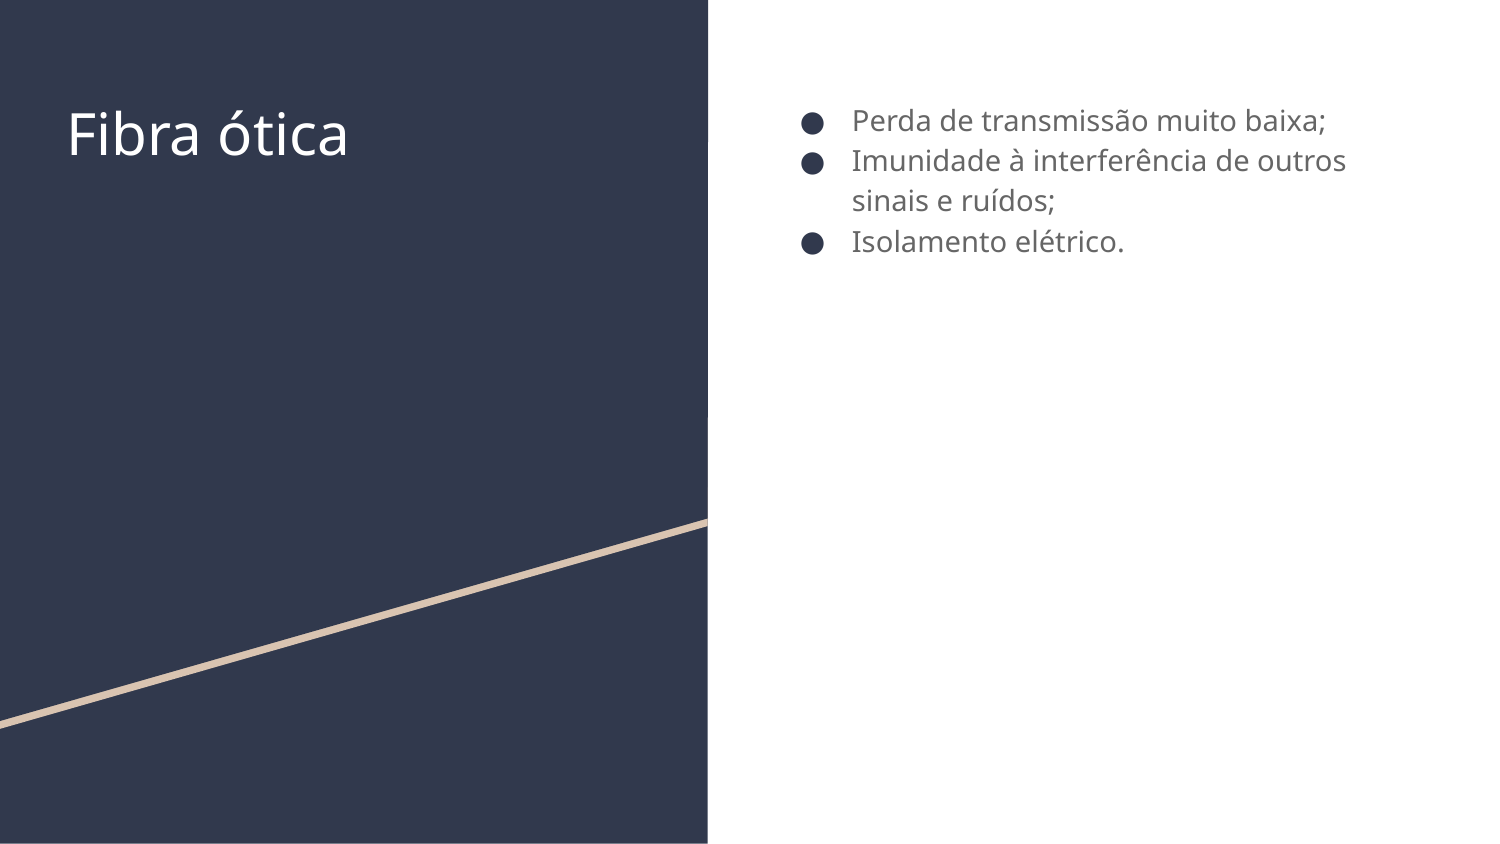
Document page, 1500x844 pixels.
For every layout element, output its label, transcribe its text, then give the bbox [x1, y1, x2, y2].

title Fibra ótica [51, 82, 660, 494]
list Perda de transmissão muito baixa; Imunidade à interferência de outros sinais e ruídos; Isolamento elétrico. [761, 82, 1446, 755]
